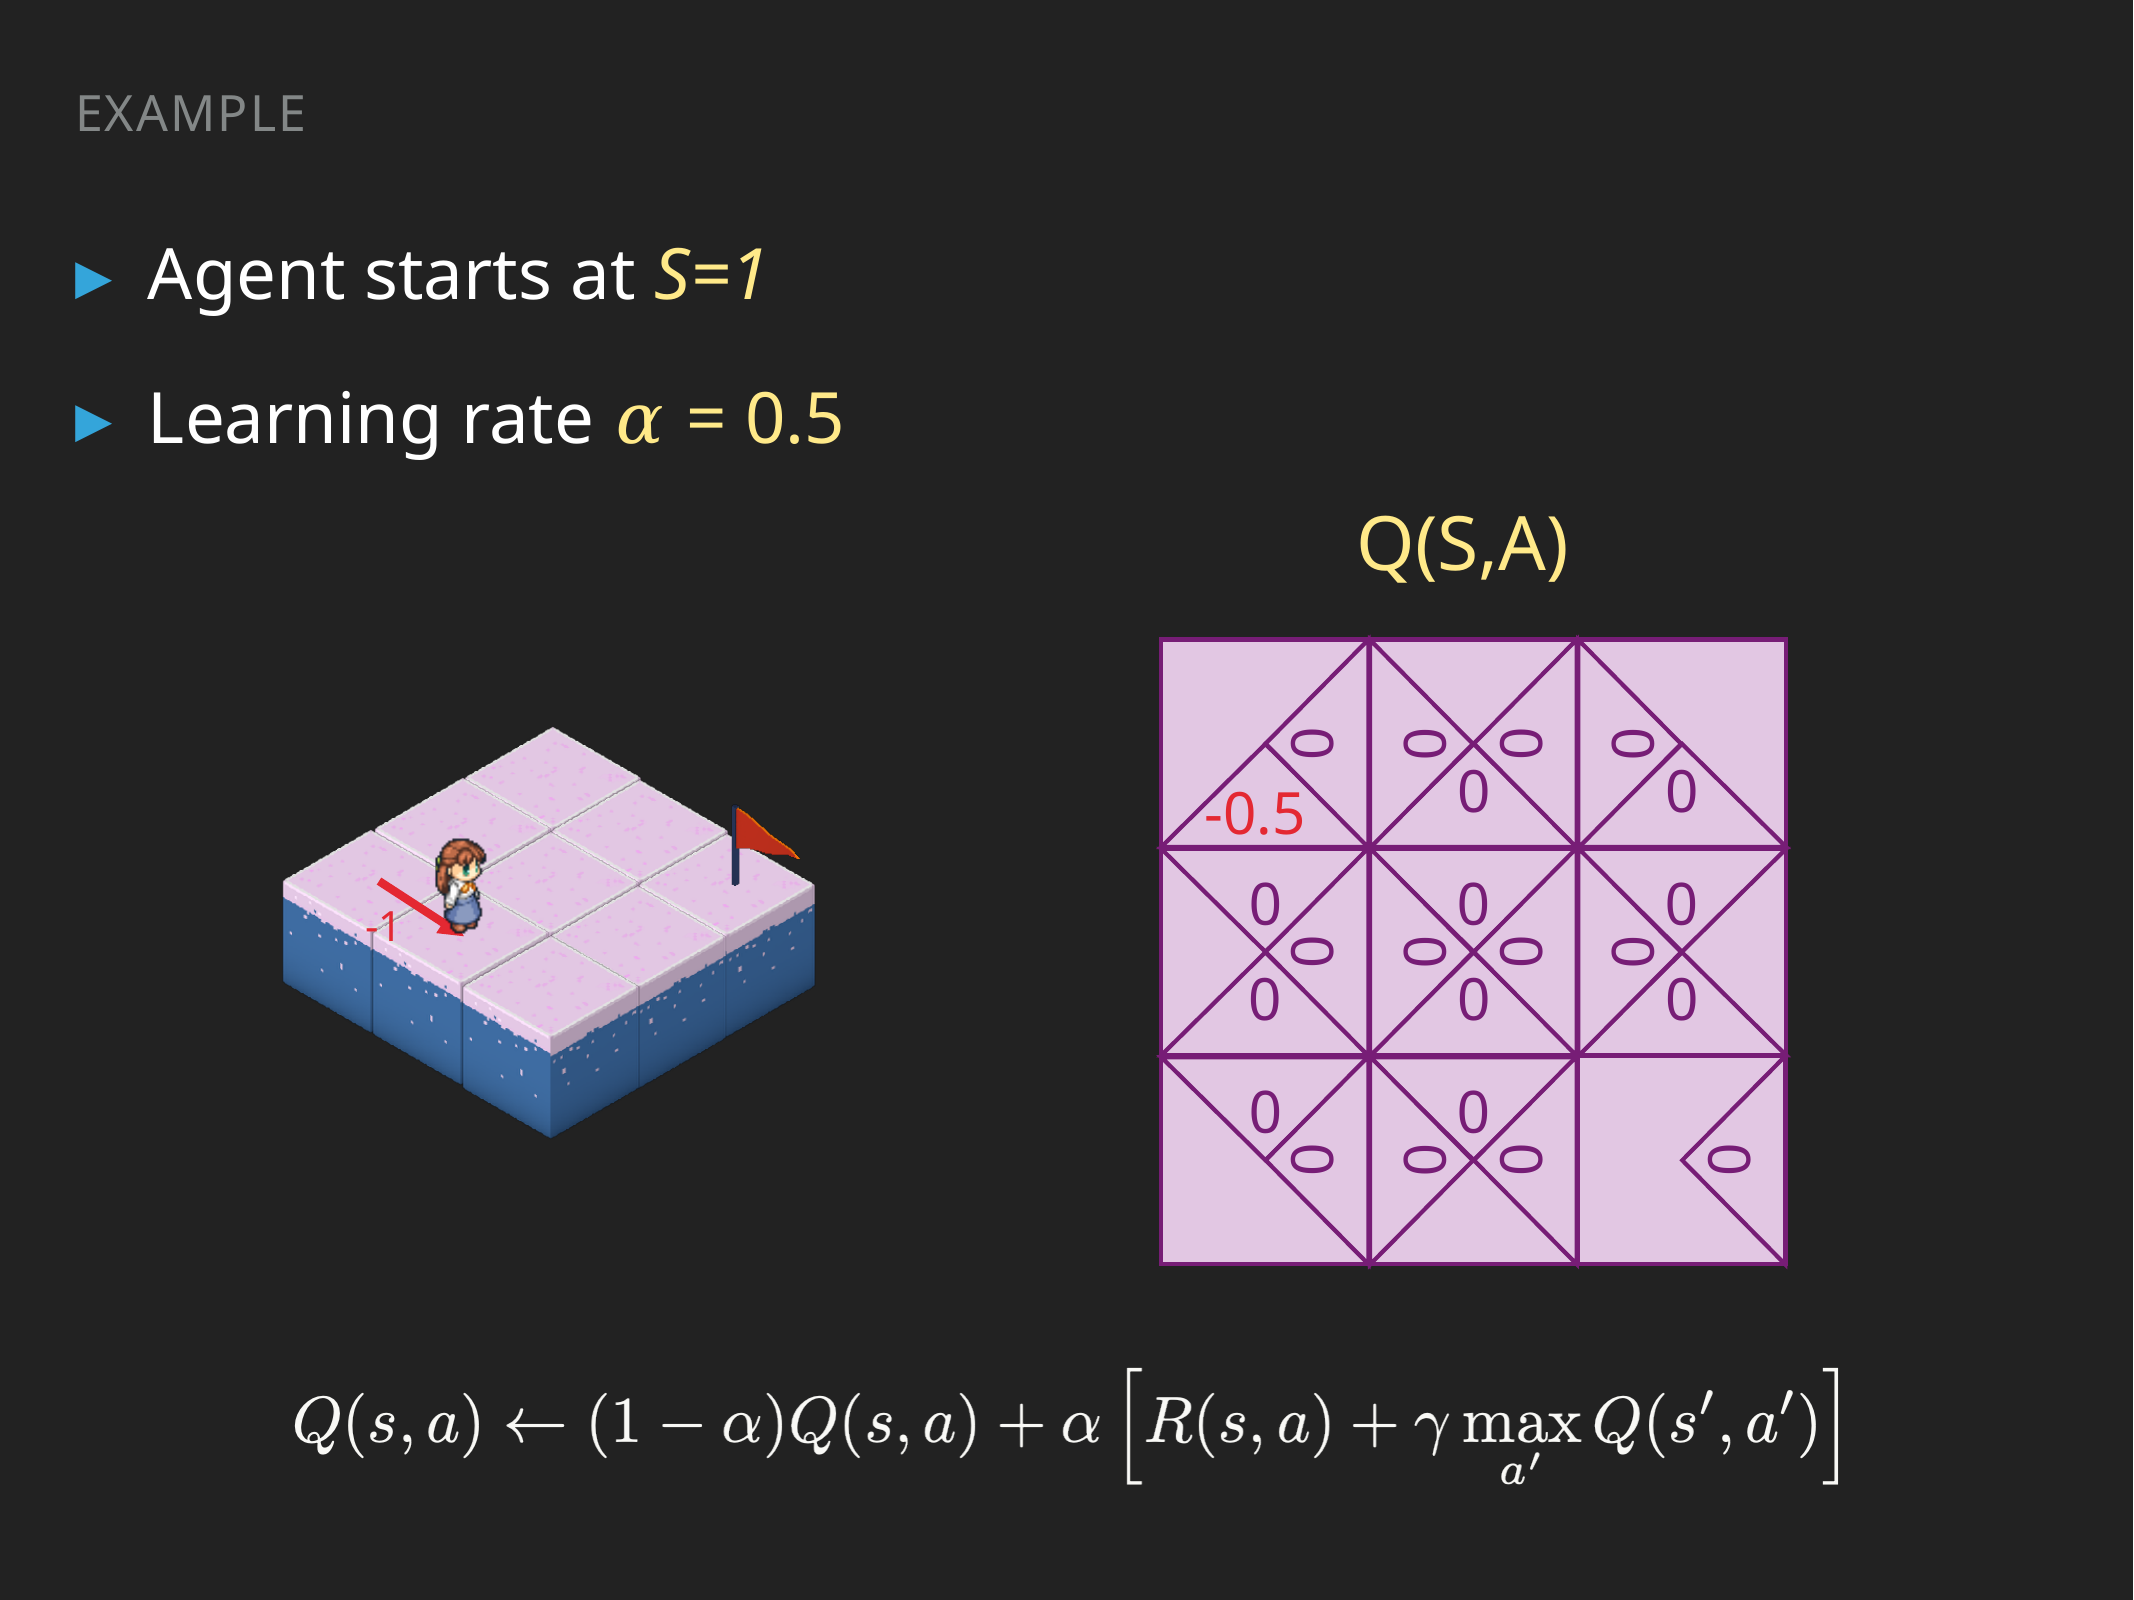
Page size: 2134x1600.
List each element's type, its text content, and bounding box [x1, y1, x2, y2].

text_box 0 [1161, 1057, 1366, 1160]
text_box 0 [1372, 1057, 1575, 1160]
text_box 0 [1372, 744, 1575, 847]
text_box [1161, 639, 1368, 846]
text_box 0 [1369, 639, 1473, 848]
text_box 0 [1265, 848, 1369, 1056]
text_box 0 [1369, 1056, 1473, 1265]
text_box [1161, 1058, 1368, 1265]
text_box [1579, 639, 1787, 846]
text_box [1371, 1161, 1576, 1265]
text_box 0 [1369, 848, 1473, 1056]
text_box 0 [1371, 848, 1575, 951]
text_box 0 [1161, 952, 1367, 1056]
text_box [1227, 744, 1301, 781]
text_box 0 [1578, 639, 1682, 848]
text_box [1578, 1056, 1784, 1265]
text_box 0 [1473, 848, 1577, 1056]
text_box 0 [1473, 639, 1577, 848]
text_box [1371, 639, 1576, 743]
text_box 0 [1581, 743, 1787, 847]
text_box Q(S,A) [1348, 486, 1578, 594]
text_box 0 [1682, 1056, 1786, 1265]
text_box -0.5 [1196, 781, 1314, 854]
text_box [1161, 850, 1264, 1054]
text_box [1161, 812, 1196, 847]
text_box 0 [1580, 952, 1787, 1056]
picture [294, 1367, 1839, 1486]
text_box [1683, 849, 1787, 1055]
text_box 0 [1265, 1056, 1369, 1265]
text_box 0 [1161, 848, 1367, 952]
text_box 0 [1578, 848, 1682, 1057]
text_box 0 [1372, 953, 1575, 1056]
text_box example [66, 74, 1900, 150]
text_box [267, 723, 833, 1143]
text_box [1314, 794, 1366, 847]
text_box 0 [1265, 639, 1369, 848]
text_box 0 [1580, 848, 1787, 952]
text_box 0 [1473, 1056, 1577, 1265]
text_box Agent starts at S=1 Learning rate 𝛼 = 0.5 [66, 220, 2067, 567]
